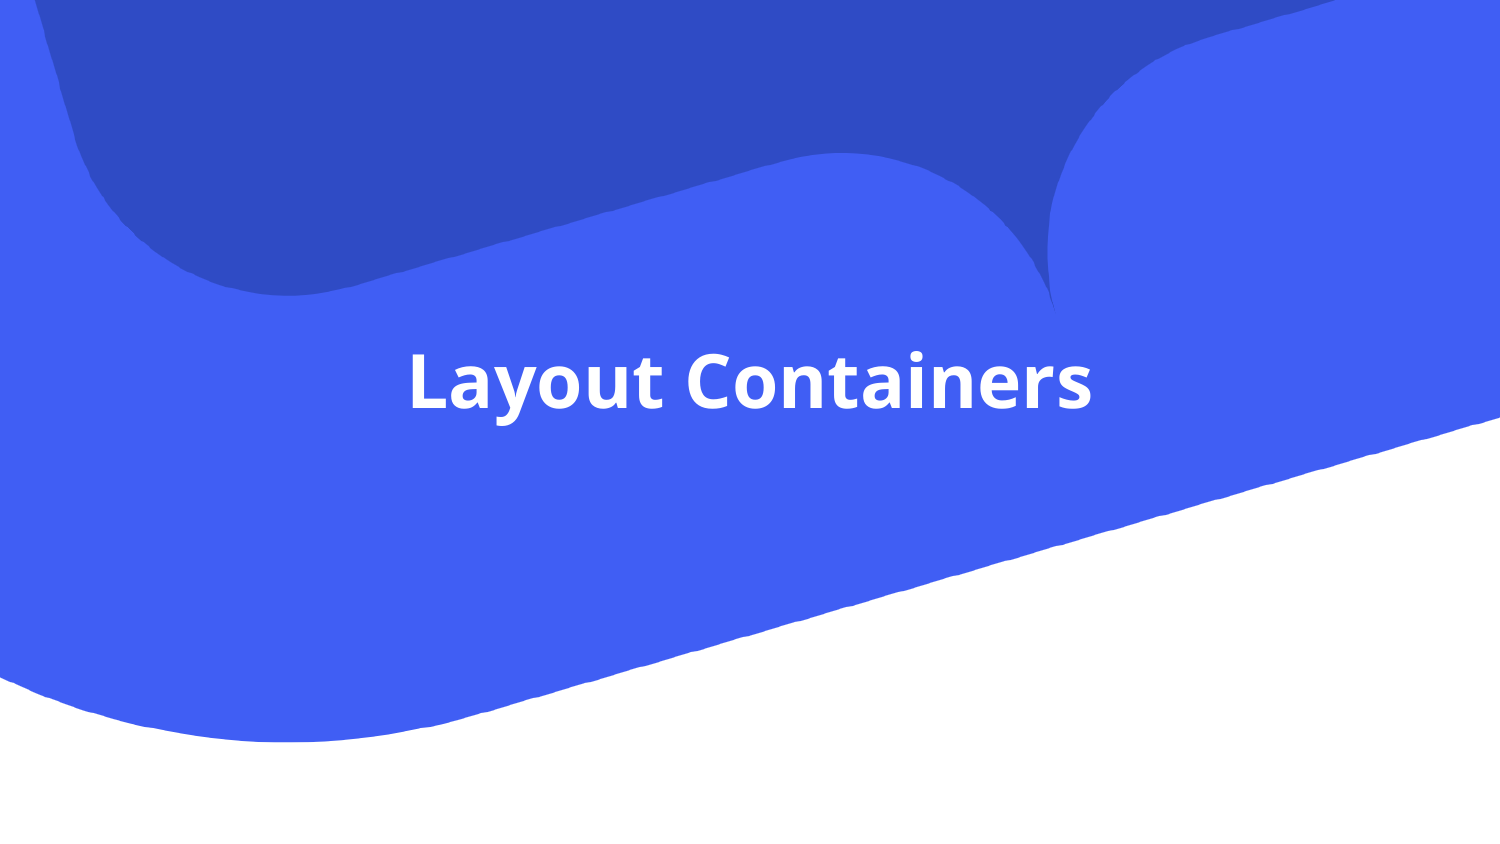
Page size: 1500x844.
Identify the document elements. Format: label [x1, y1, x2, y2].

picture [0, 0, 1500, 759]
